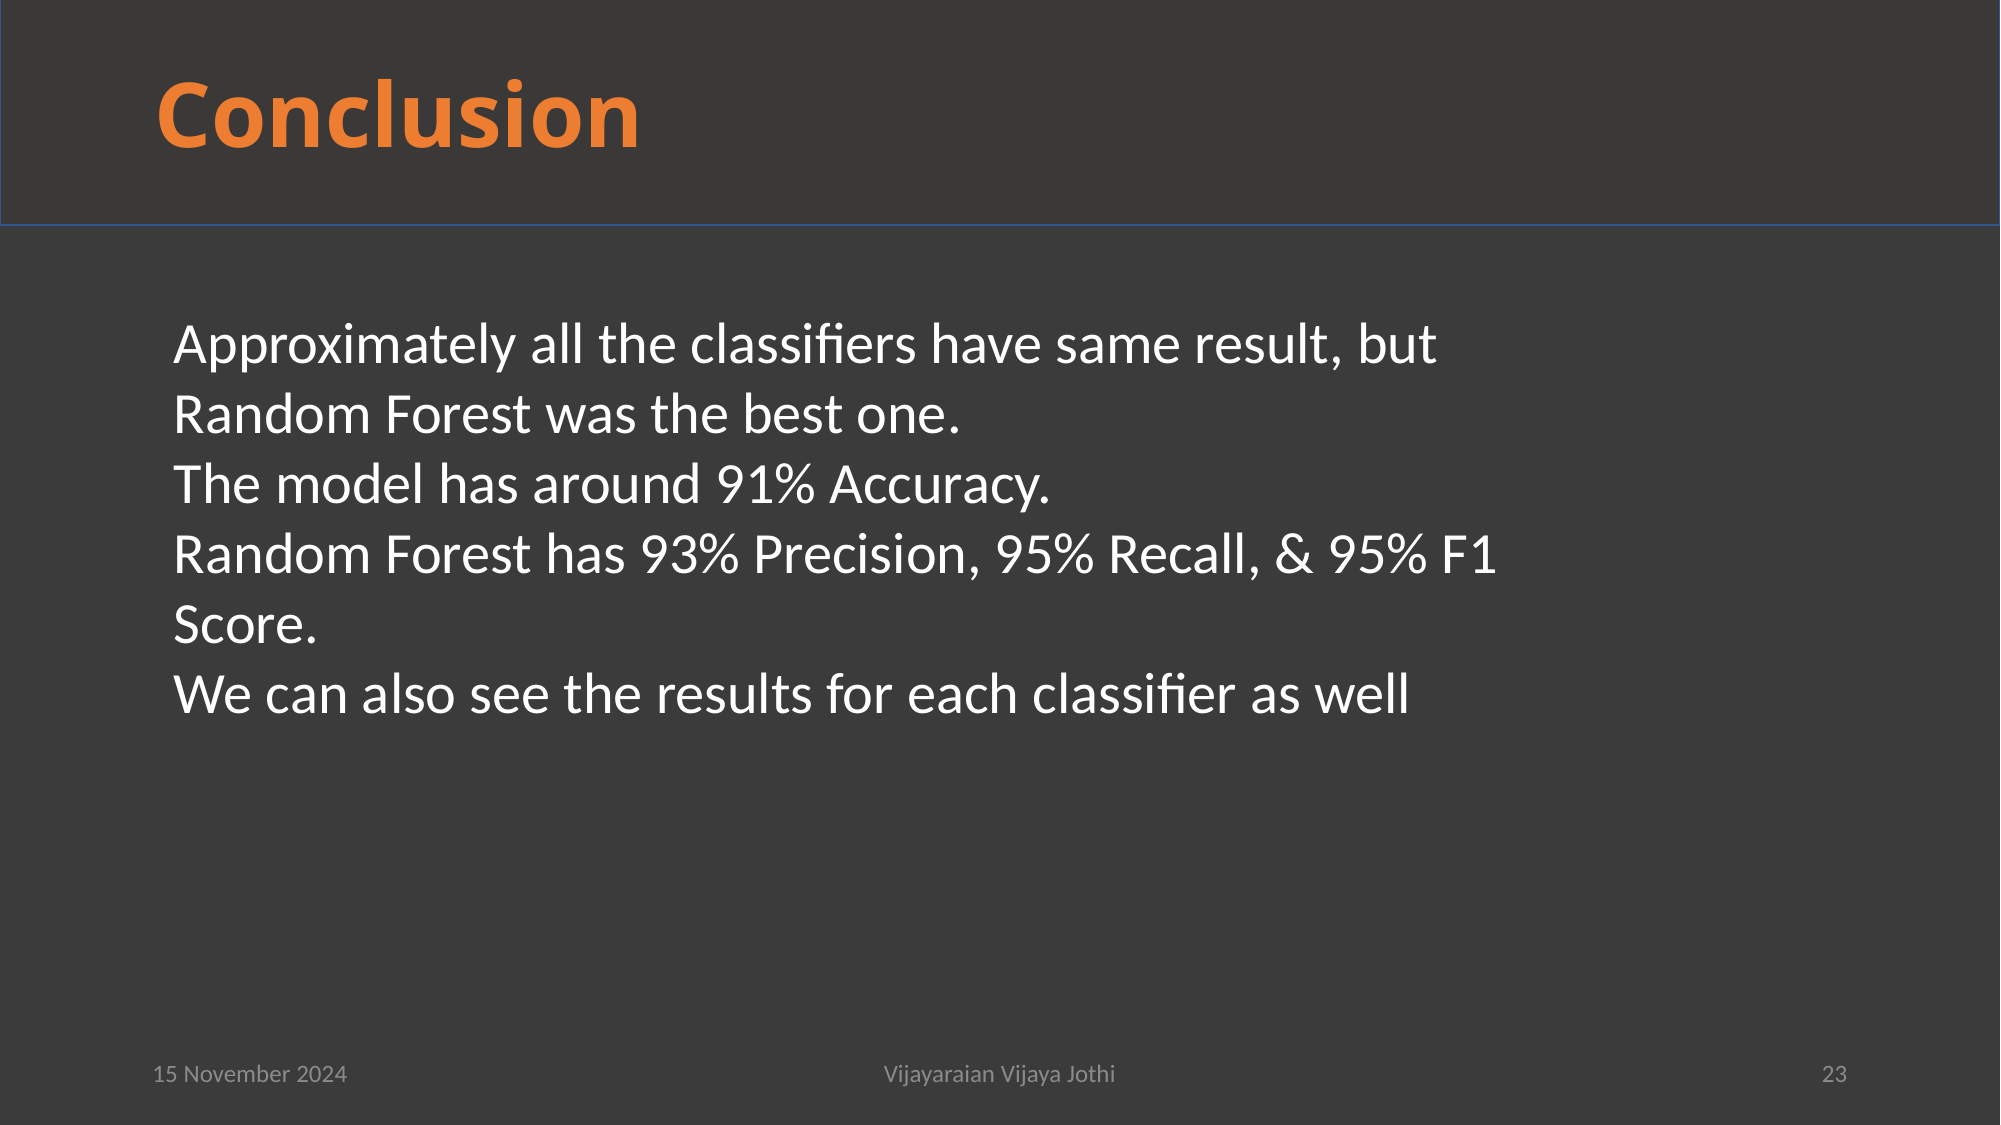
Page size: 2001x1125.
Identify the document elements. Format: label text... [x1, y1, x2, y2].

footer Vijayaraian Vijaya Jothi [662, 1042, 1338, 1103]
text_box Conclusion [0, 0, 2000, 226]
text_box Approximately all the classifiers have same result, but Random Forest was the best one. The model has around 91% Accuracy. Random Forest has 93% Precision, 95% Recall, & 95% F1 Score. We can also see the results for each classifier as well [159, 297, 1553, 733]
slide_number 23 [1412, 1042, 1863, 1103]
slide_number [137, 1042, 588, 1103]
